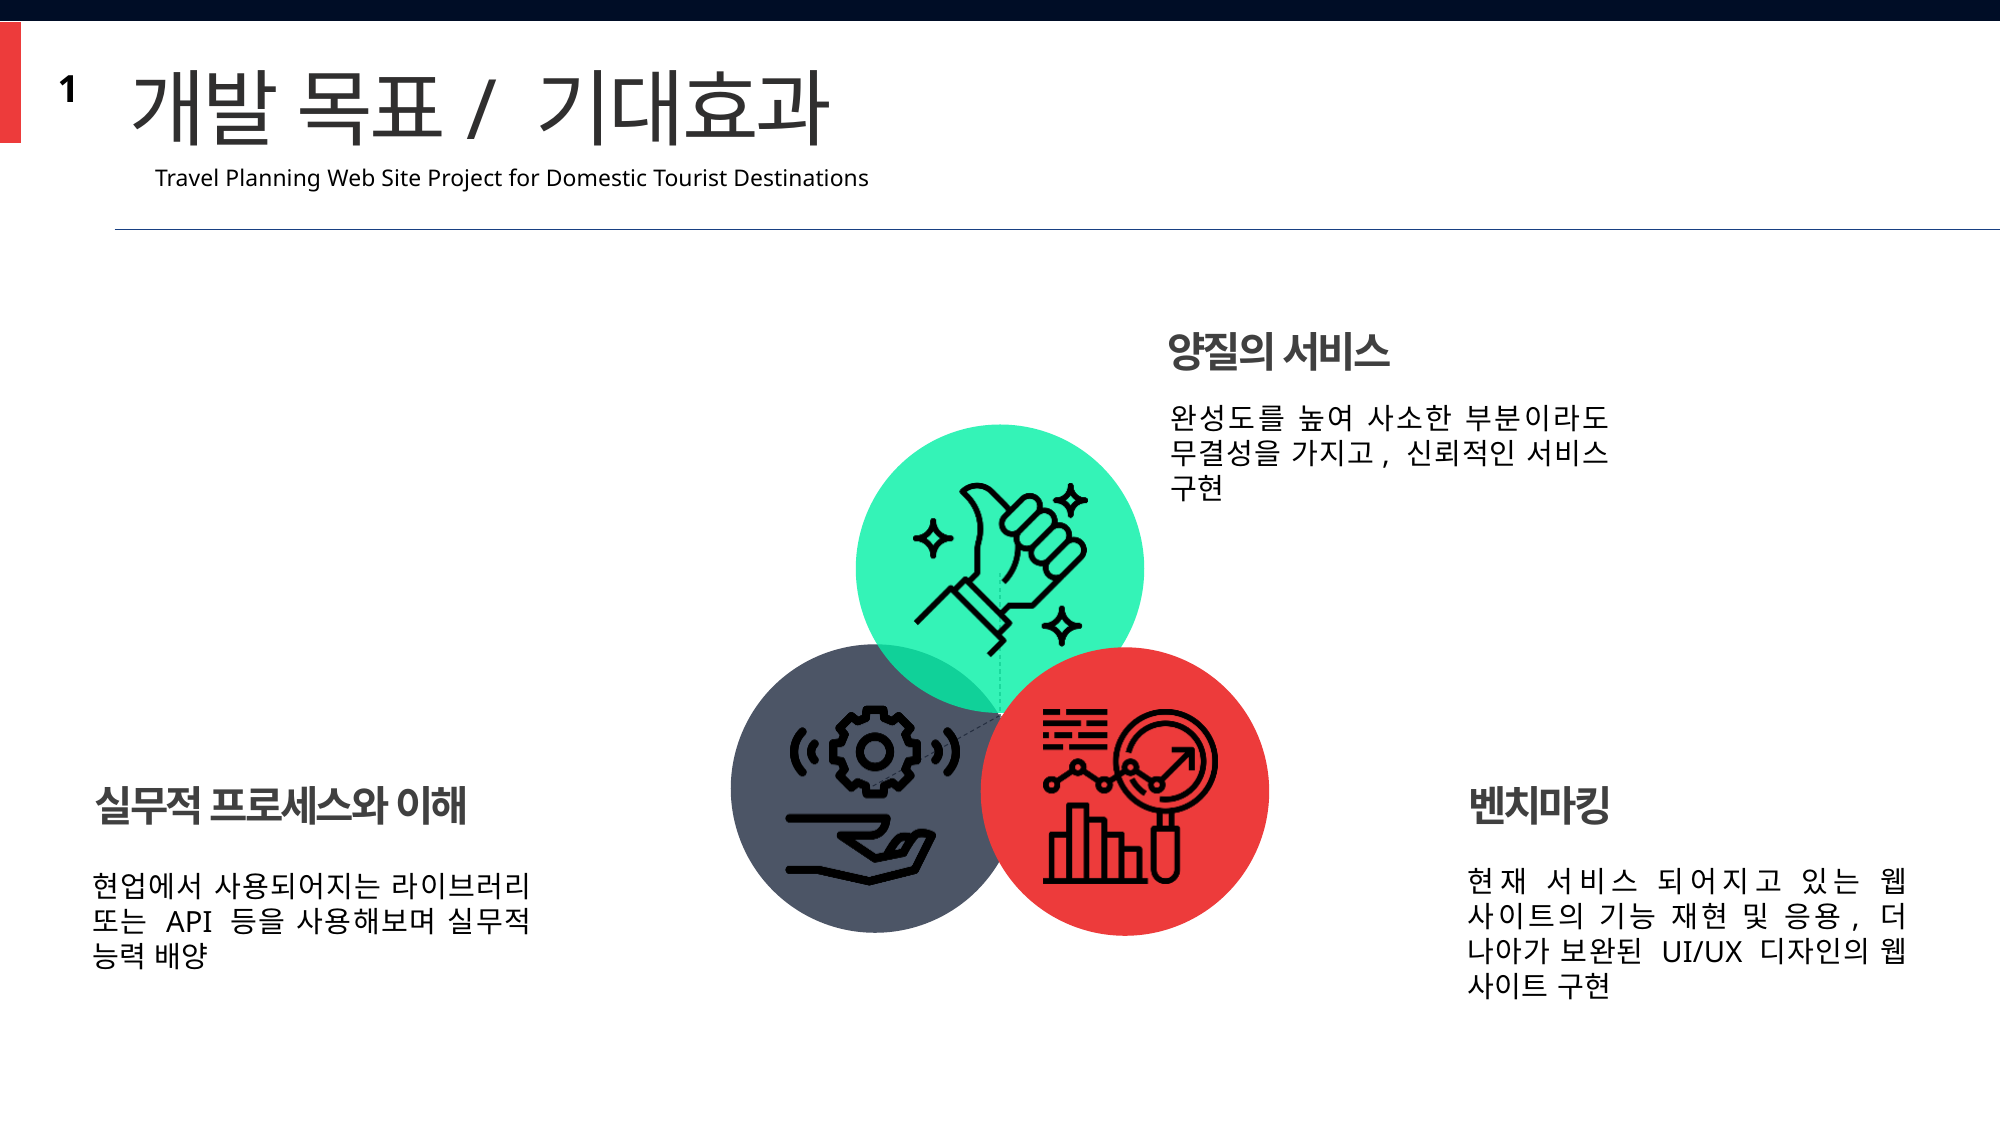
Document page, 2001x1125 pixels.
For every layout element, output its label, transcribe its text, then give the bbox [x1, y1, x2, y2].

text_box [980, 647, 1270, 936]
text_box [730, 644, 980, 933]
text_box 개발 목표/ 기대효과 [114, 48, 955, 164]
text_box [1453, 772, 1923, 1013]
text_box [77, 772, 547, 983]
text_box [0, 0, 2000, 22]
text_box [855, 424, 1145, 713]
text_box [1151, 318, 1625, 515]
text_box [0, 21, 22, 144]
text_box 1 [42, 57, 95, 117]
text_box Travel Planning Web Site Project for Domestic Tourist Destinations [140, 156, 886, 199]
